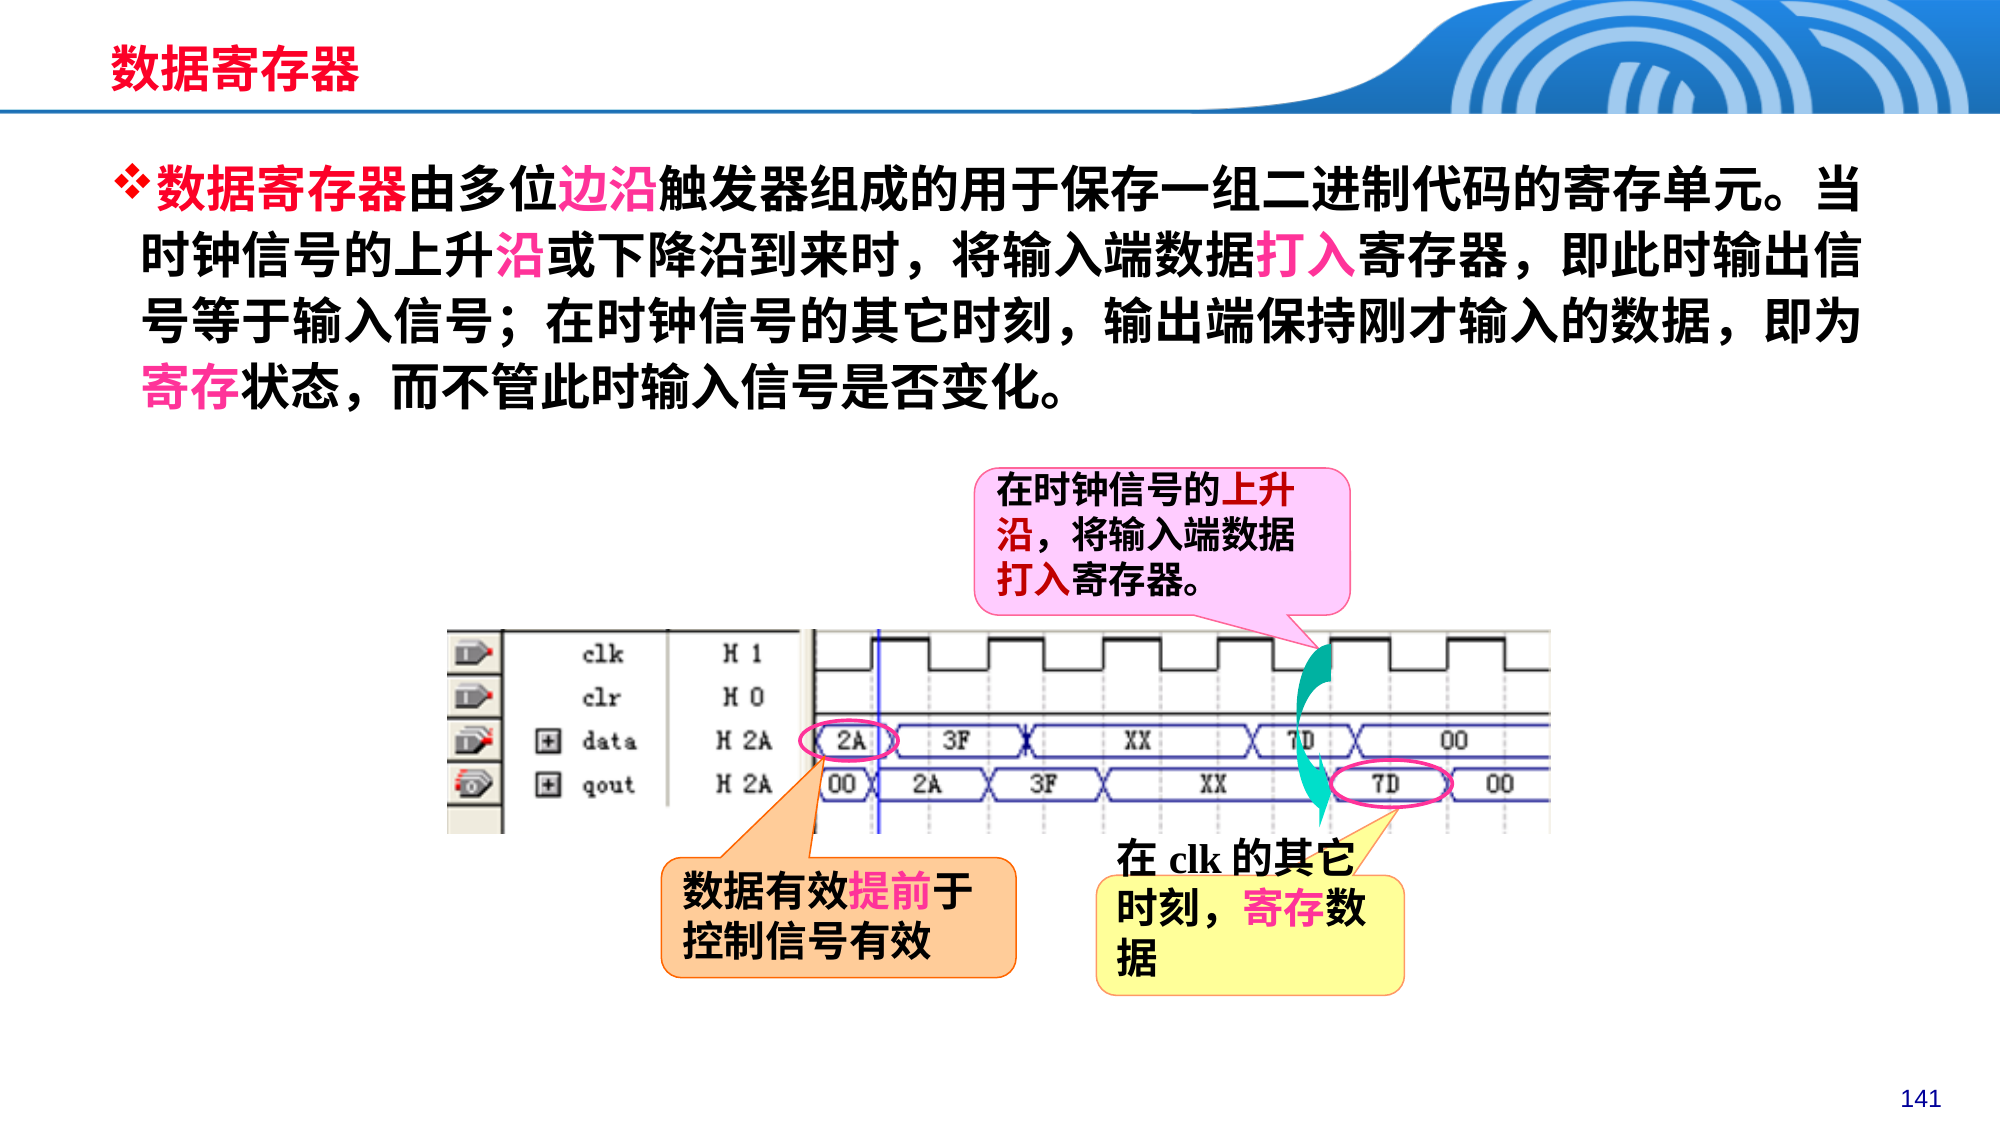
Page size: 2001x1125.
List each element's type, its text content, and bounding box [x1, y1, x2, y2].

text_box 在clk的其它时刻，寄存数据 [1096, 843, 1405, 996]
text_box 在时钟信号的上升沿，将输入端数据打入寄存器。 [974, 468, 1351, 628]
picture [447, 629, 1551, 834]
title 数据寄存器 [99, 40, 1297, 103]
list 数据寄存器由多位边沿触发器组成的用于保存一组二进制代码的寄存单元。当时钟信号的上升沿或下降沿到来时，将输入端数据打入寄存器，即此时输出信号等于输入信号；在时钟信号的其它时刻，输出端保持刚才输入的数据，即为寄存状态，而不管此时输入信号是否变化。 [99, 147, 1875, 485]
picture [0, 0, 2000, 114]
text_box 数据有效提前于控制信号有效 [661, 843, 1017, 978]
